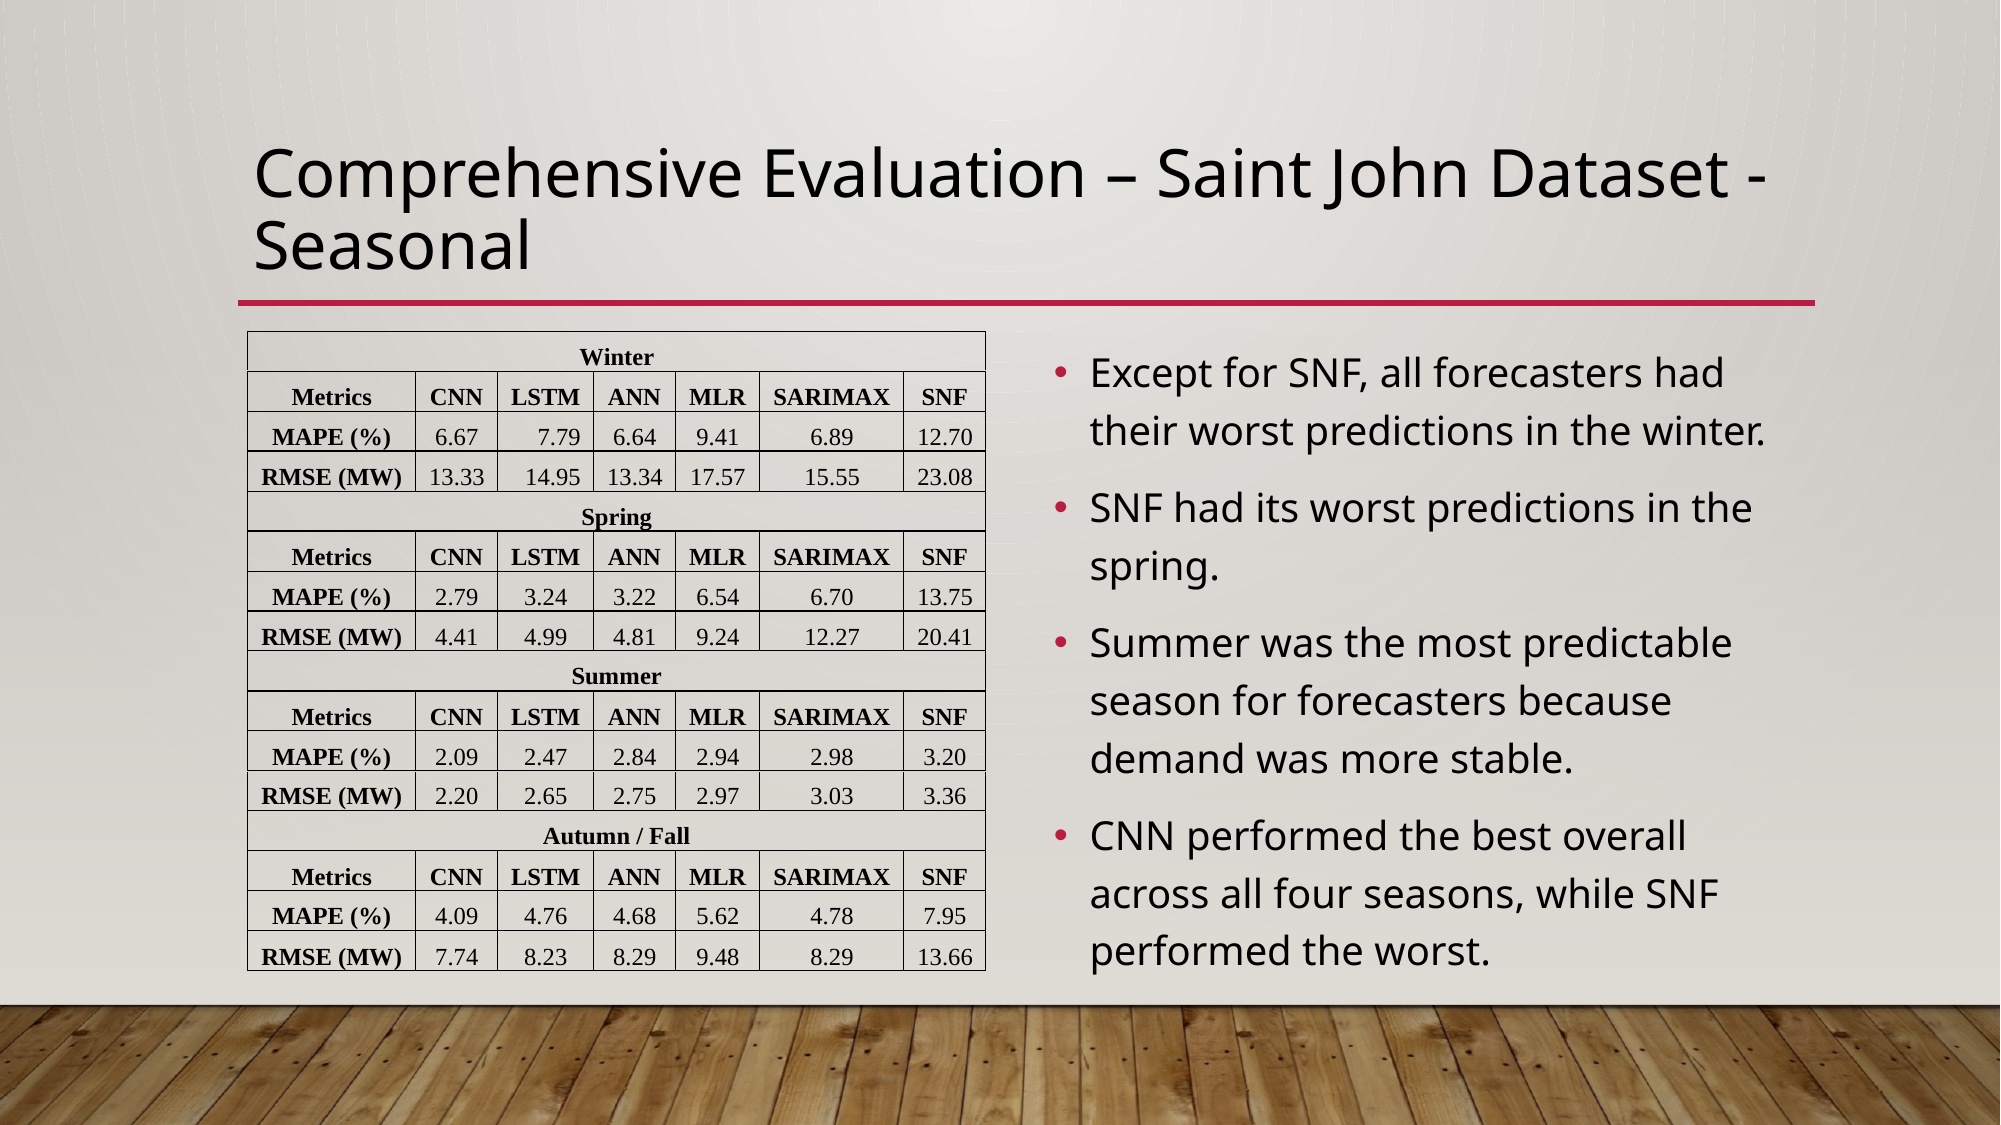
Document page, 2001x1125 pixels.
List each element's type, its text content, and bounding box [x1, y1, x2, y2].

picture [237, 330, 1001, 977]
title Comprehensive Evaluation – Saint John Dataset - Seasonal [238, 131, 1814, 305]
list Except for SNF, all forecasters had their worst predictions in the winter. SNF had its worst predictions in the spring. Summer was the most predictable season for forecasters because demand was more stable. CNN performed the best overall across all four seasons, while SNF performed the worst. [1038, 330, 1814, 984]
picture [0, 1005, 2000, 1125]
